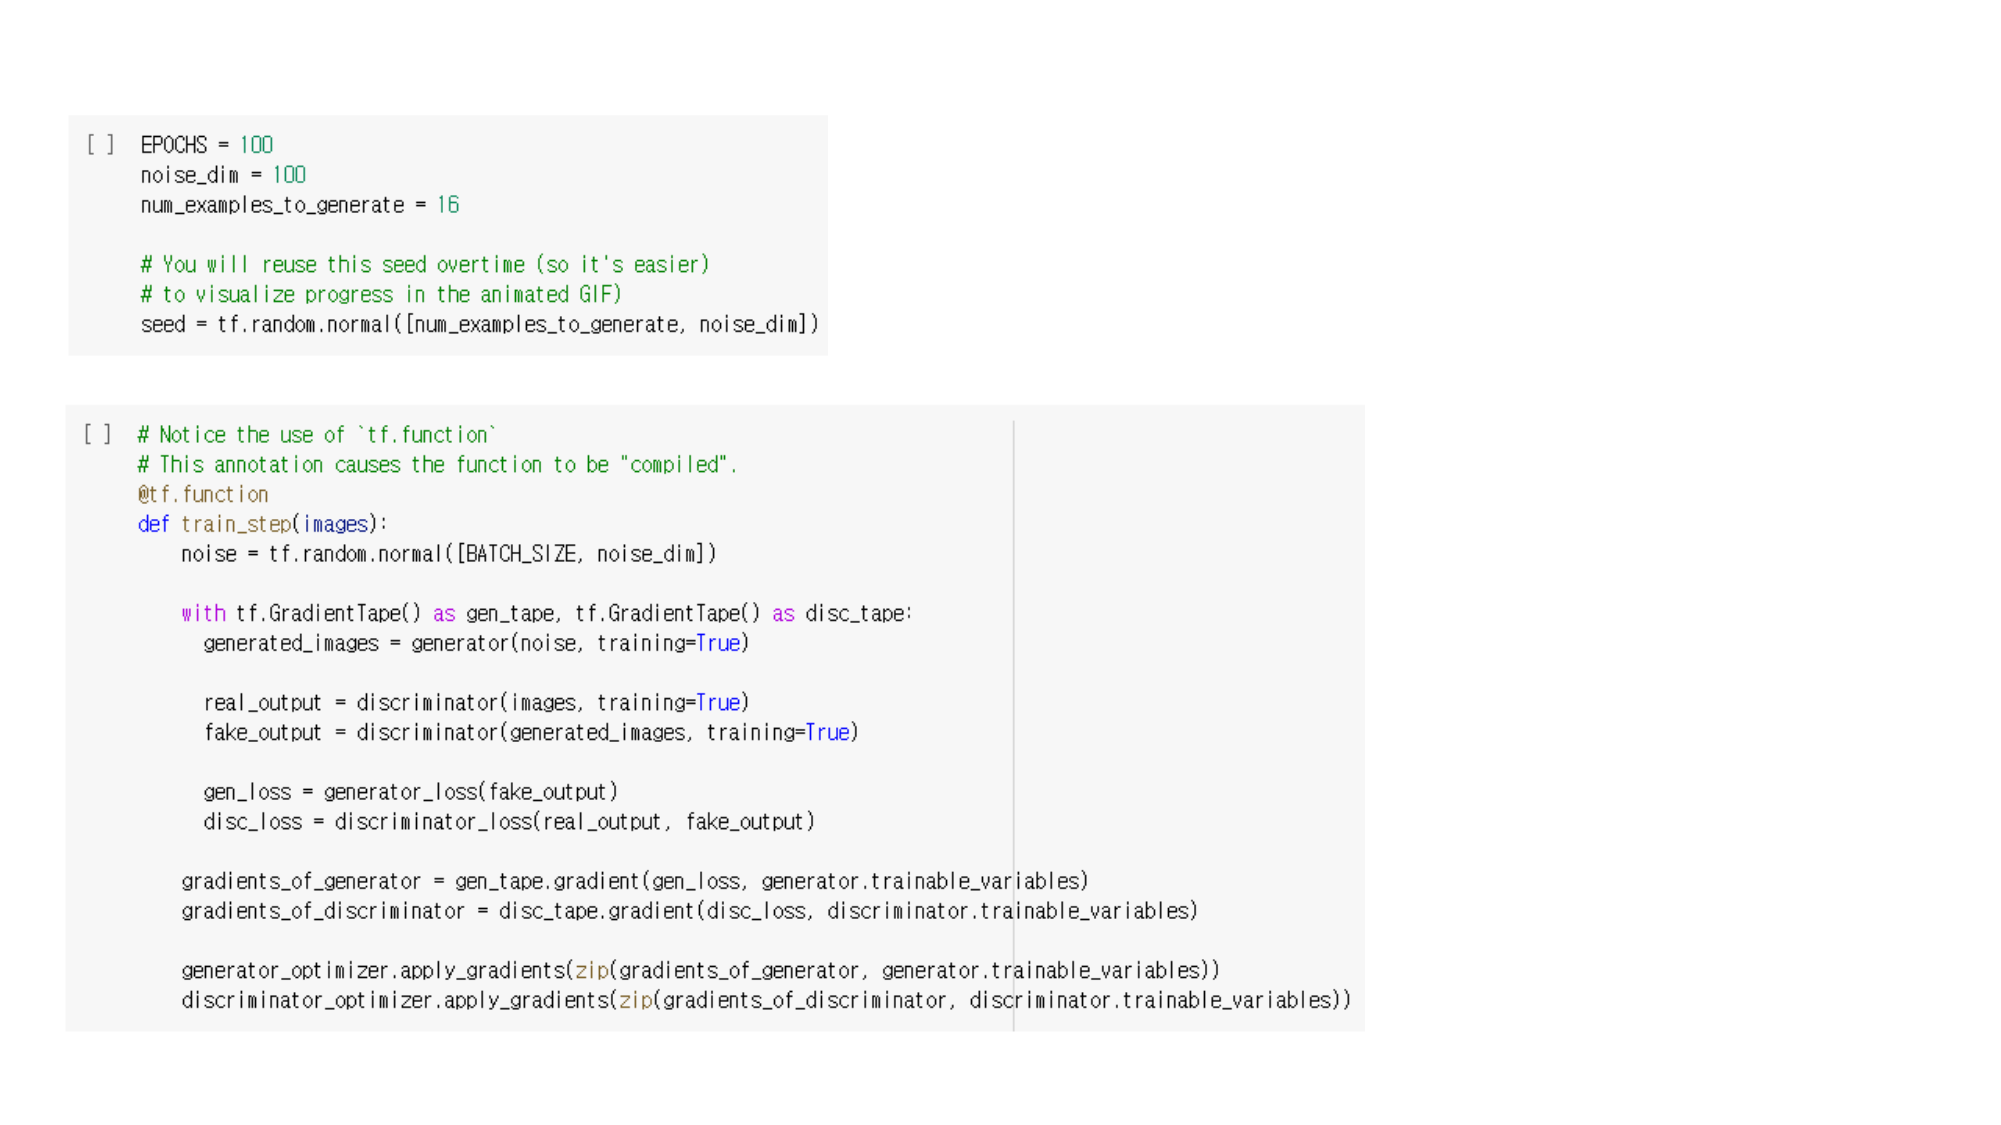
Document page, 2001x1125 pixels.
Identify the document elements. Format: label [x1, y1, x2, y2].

picture [58, 114, 828, 359]
picture [58, 399, 1365, 1038]
